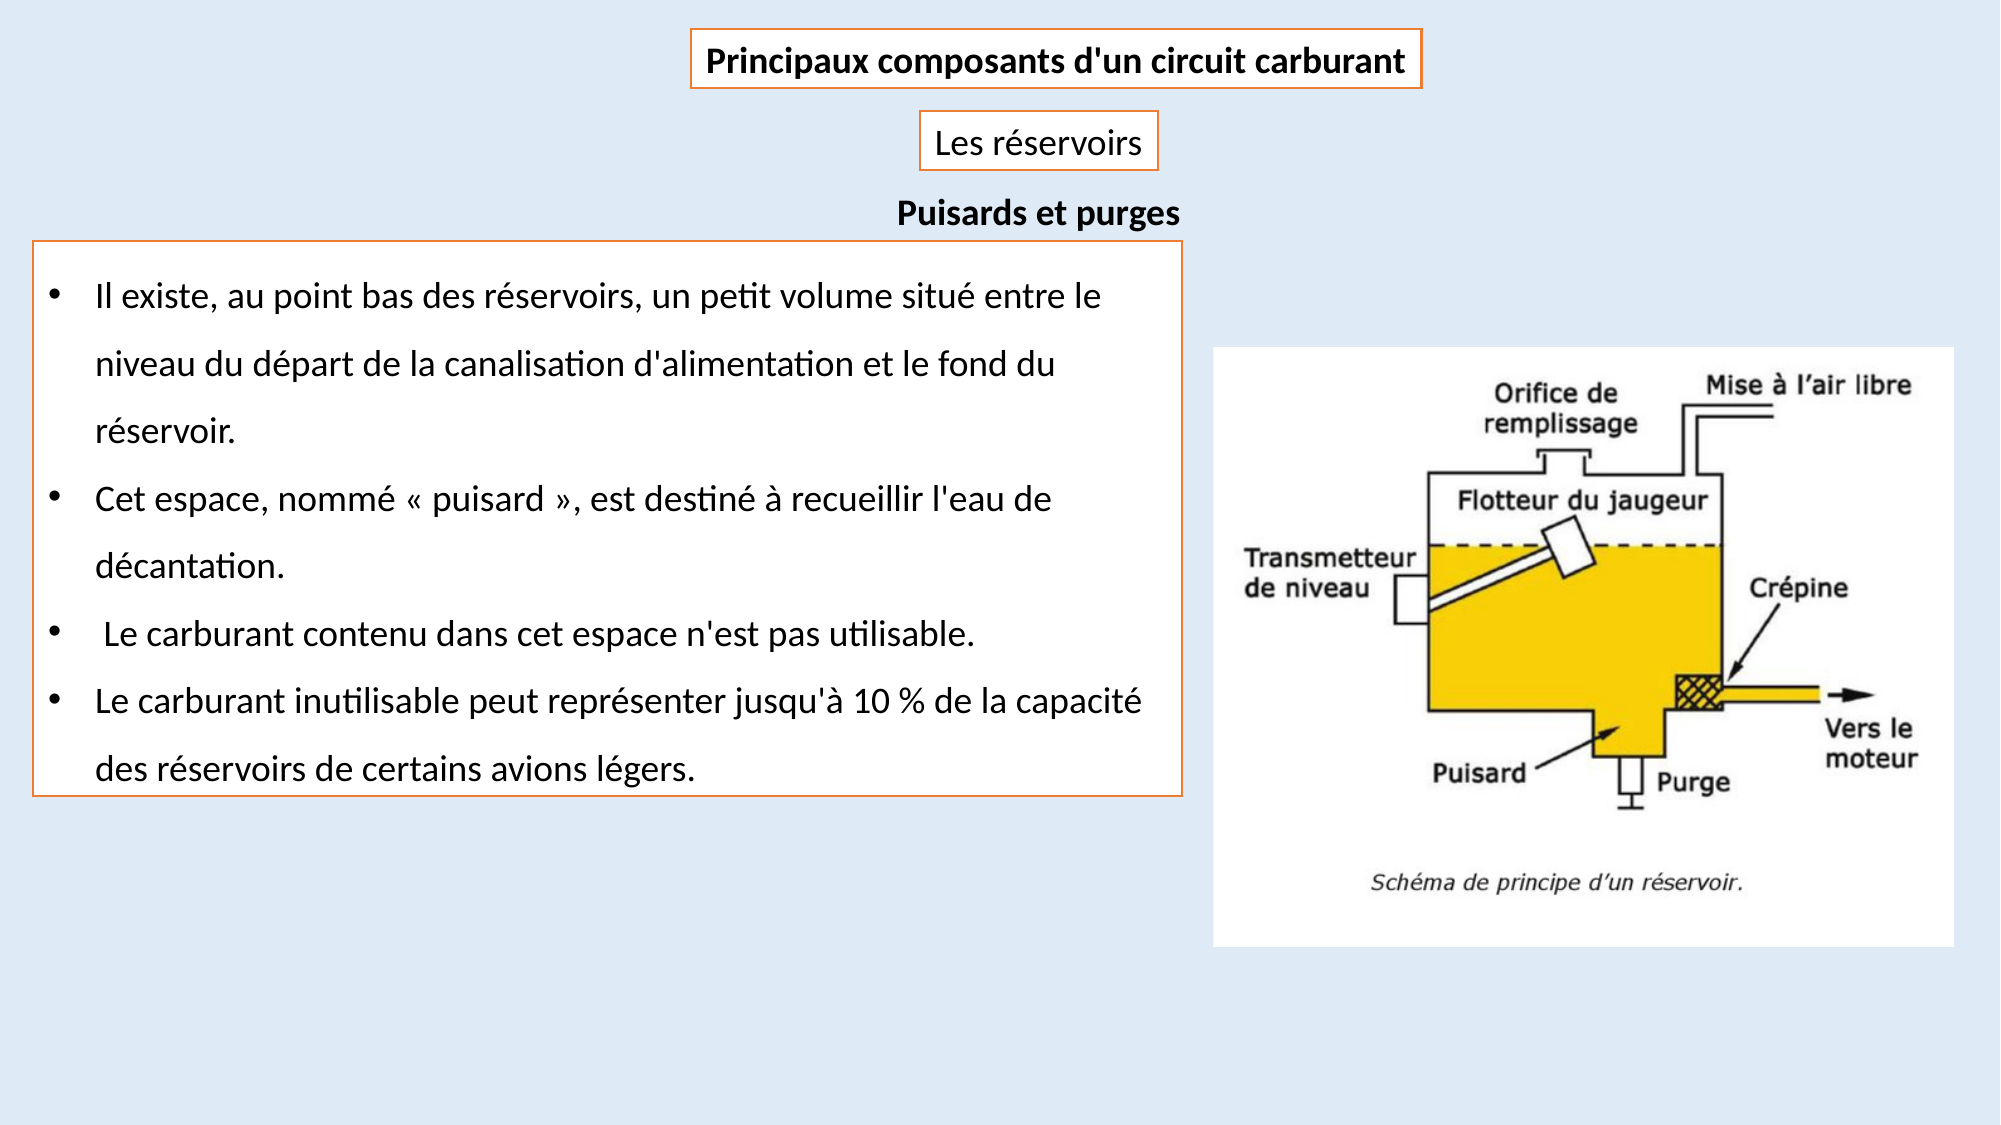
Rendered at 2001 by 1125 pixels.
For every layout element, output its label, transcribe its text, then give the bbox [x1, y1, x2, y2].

text_box Il existe, au point bas des réservoirs, un petit volume situé entre le niveau du départ de la canalisation d'alimentation et le fond du réservoir. Cet espace, nommé « puisard », est destiné à recueillir l'eau de décantation. Le carburant contenu dans cet espace n'est pas utilisable. Le carburant inutilisable peut représenter jusqu'à 10 % de la capacité des réservoirs de certains avions légers. [32, 240, 1183, 797]
text_box Les réservoirs [919, 110, 1159, 171]
text_box Principaux composants d'un circuit carburant [690, 28, 1423, 89]
text_box Puisards et purges [882, 180, 1196, 241]
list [1213, 347, 1954, 947]
